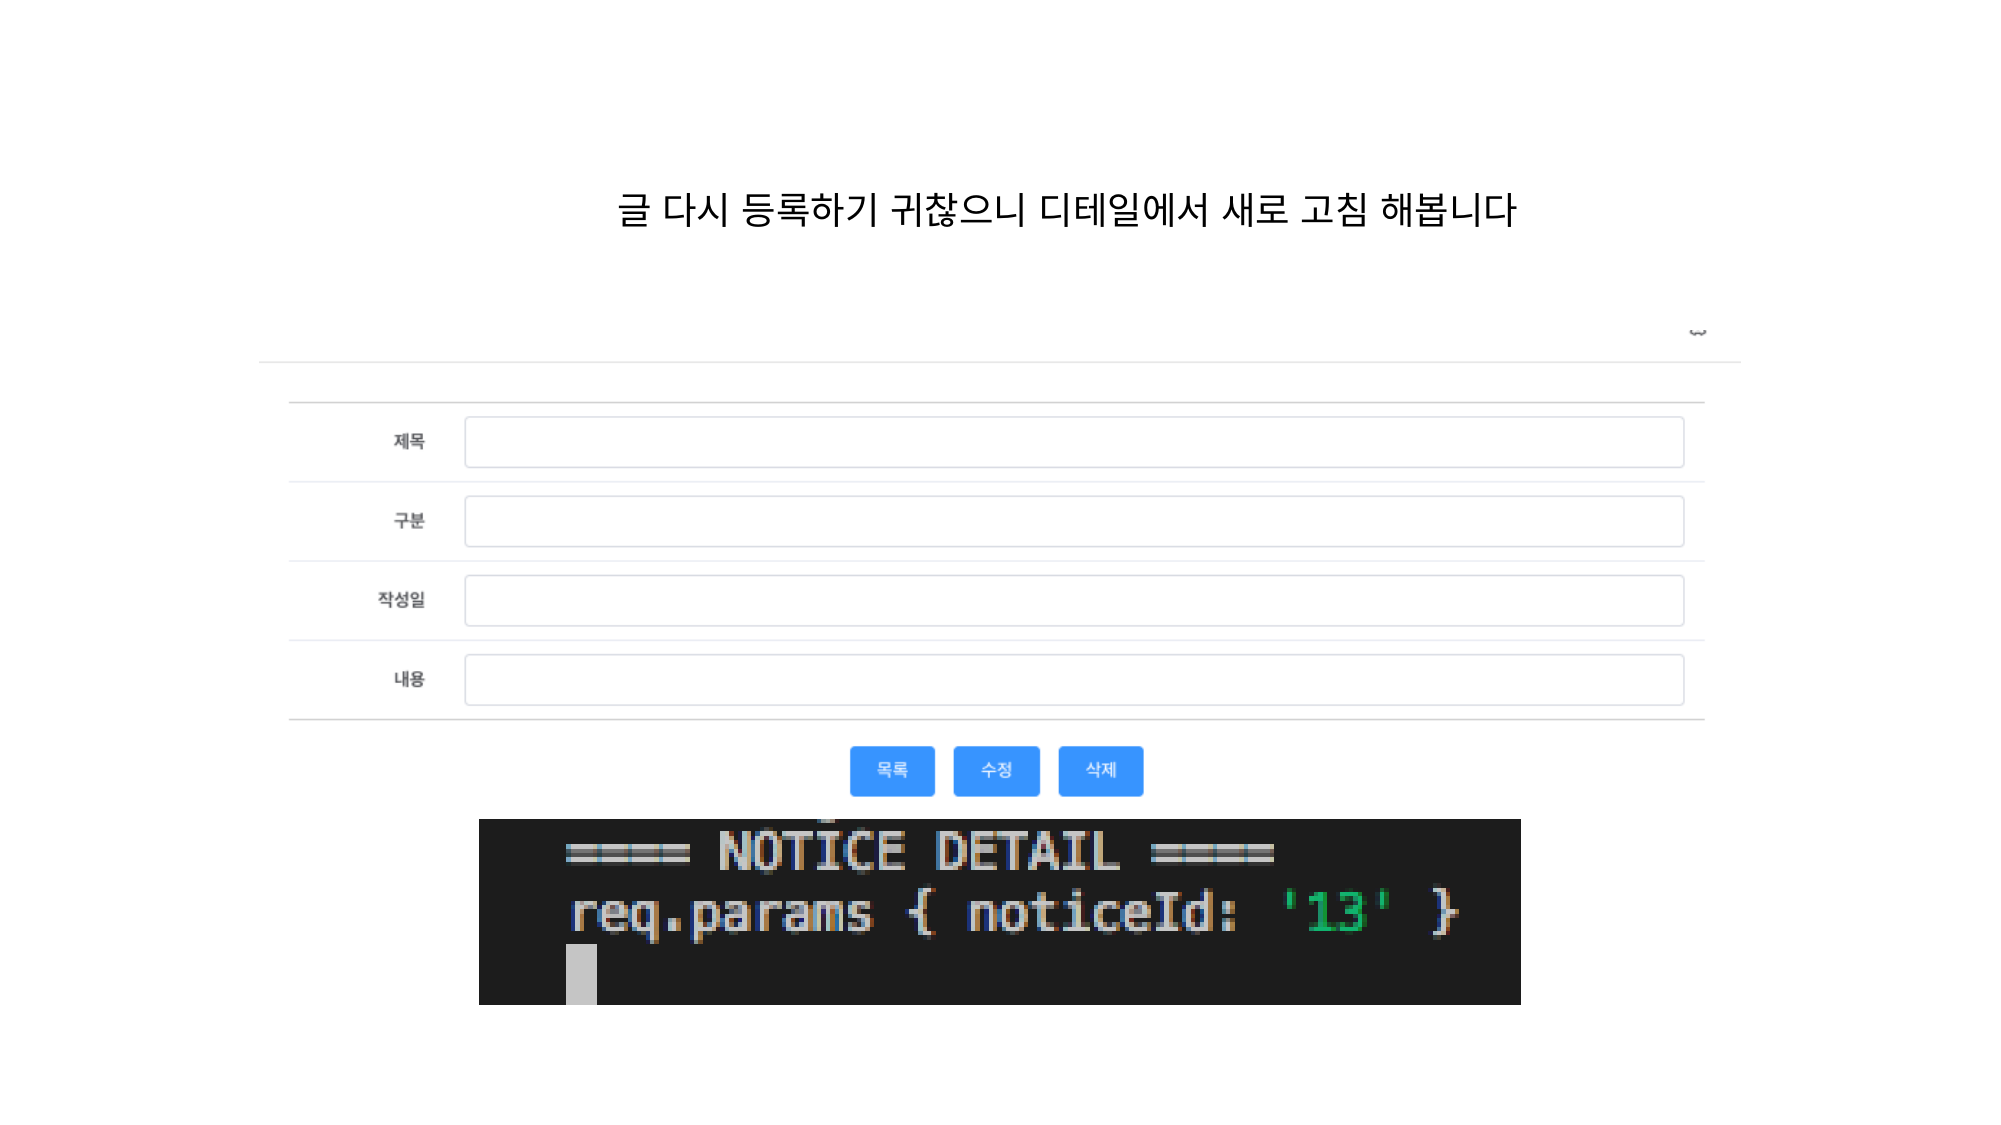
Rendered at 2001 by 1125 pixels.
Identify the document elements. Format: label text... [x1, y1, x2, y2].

text_box 글 다시 등록하기 귀찮으니 디테일에서 새로 고침 해봅니다 [602, 179, 1534, 240]
picture [258, 330, 1741, 1005]
